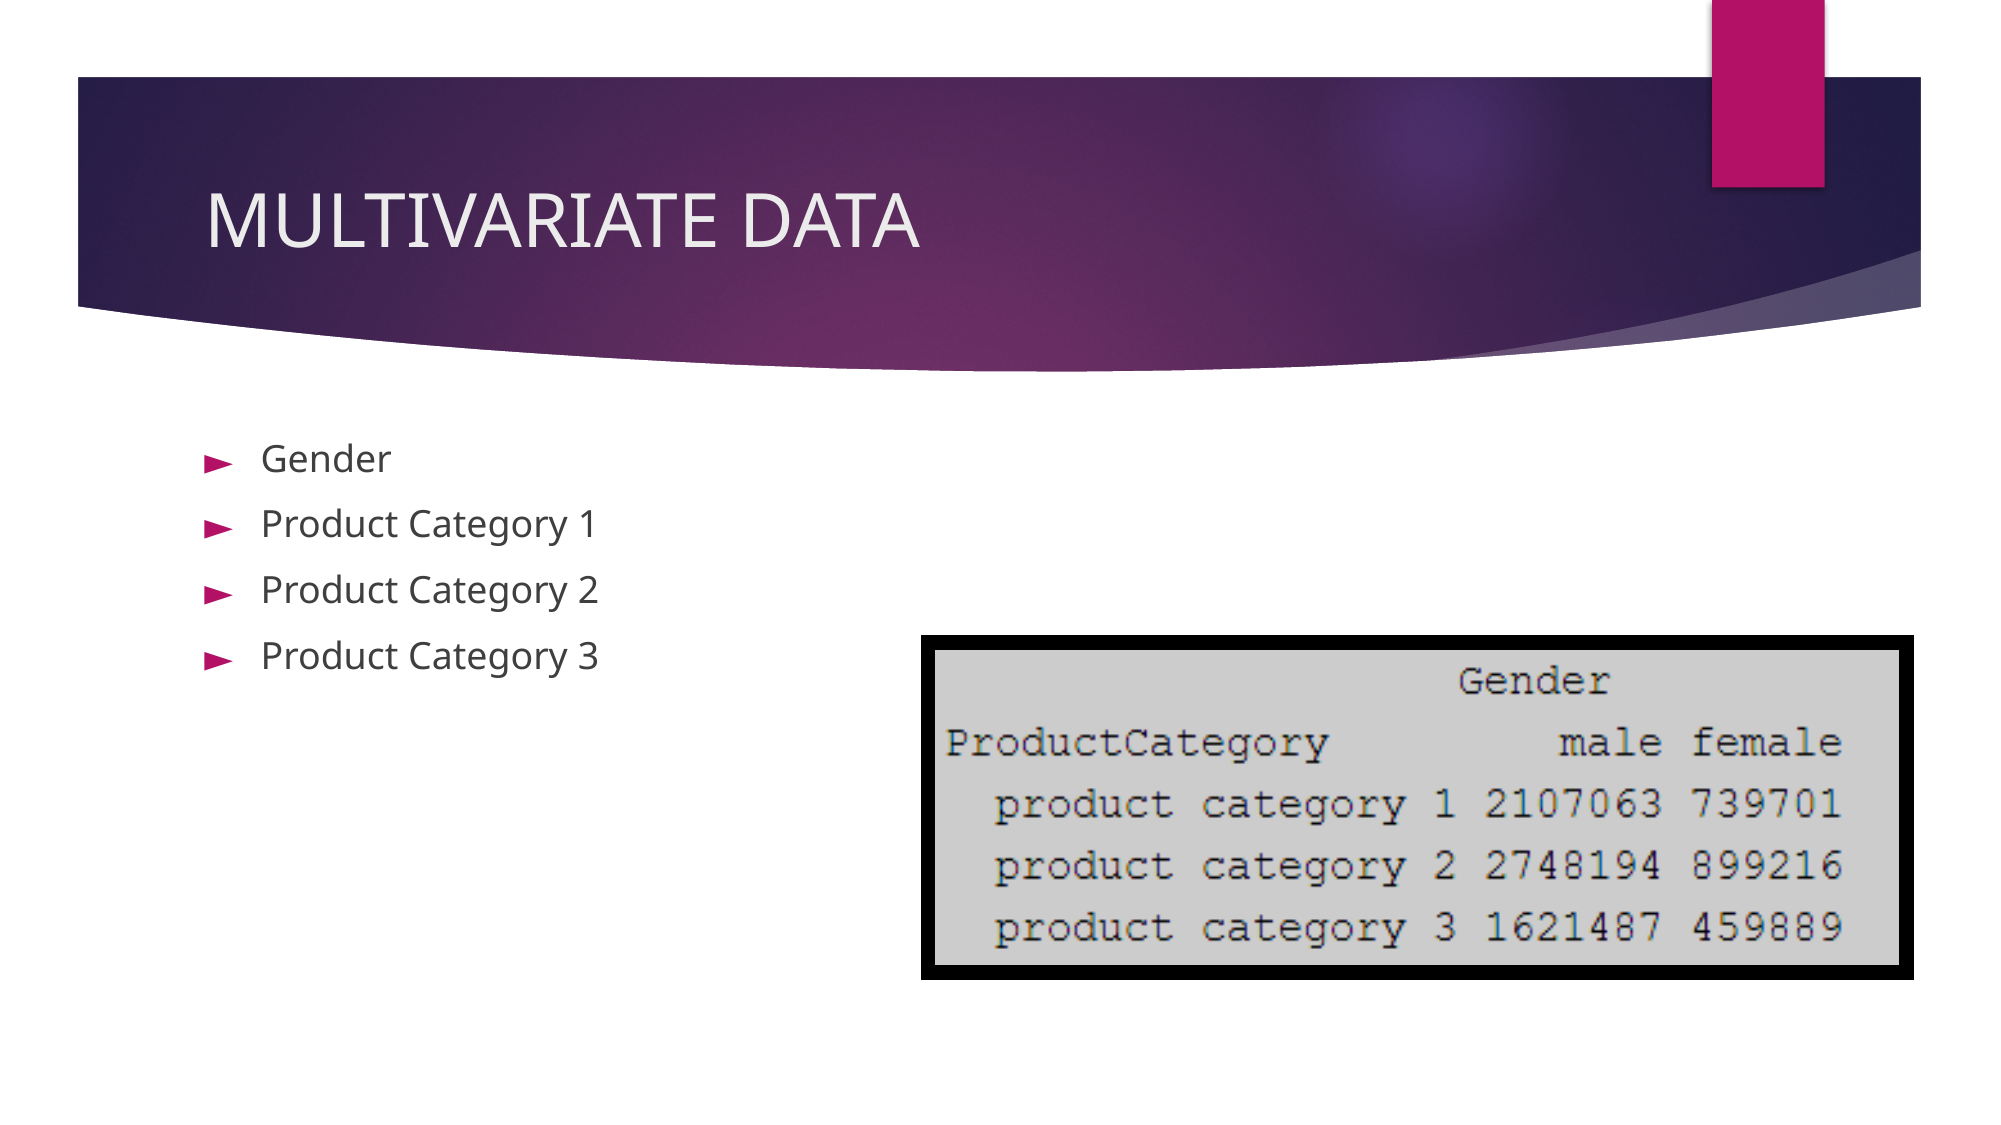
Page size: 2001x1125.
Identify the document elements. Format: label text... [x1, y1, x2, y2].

list Gender Product Category 1 Product Category 2 Product Category 3 [189, 427, 1638, 988]
title MULTIVARIATE DATA [189, 159, 1627, 276]
picture [934, 649, 1900, 966]
picture [79, 78, 1920, 371]
